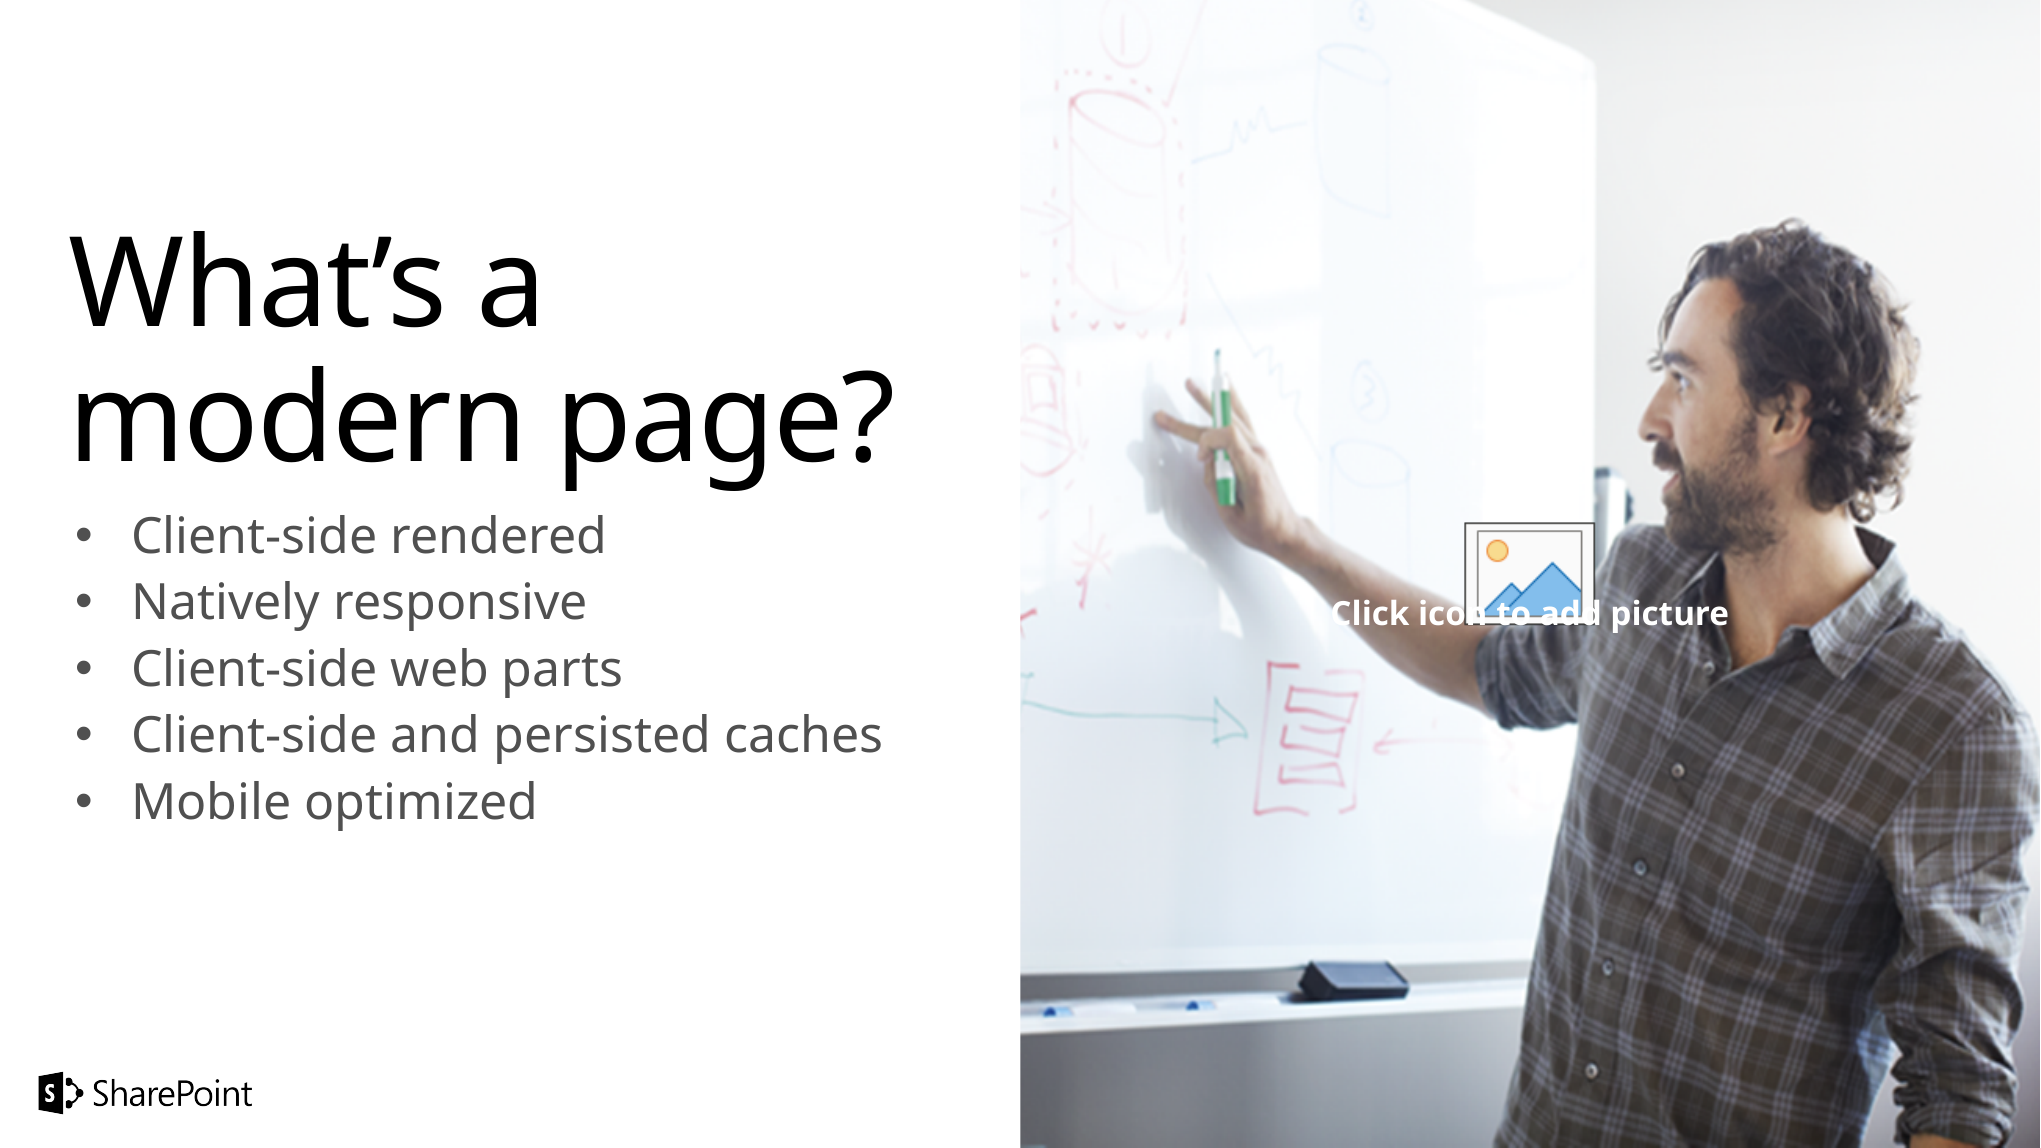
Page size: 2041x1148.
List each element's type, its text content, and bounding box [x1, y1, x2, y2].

title What’s a modern page? [45, 203, 946, 486]
picture [20, 1053, 270, 1133]
picture [1019, 0, 2041, 1148]
text_box Client-side rendered Natively responsive Client-side web parts Client-side and persisted caches Mobile optimized [45, 486, 983, 921]
